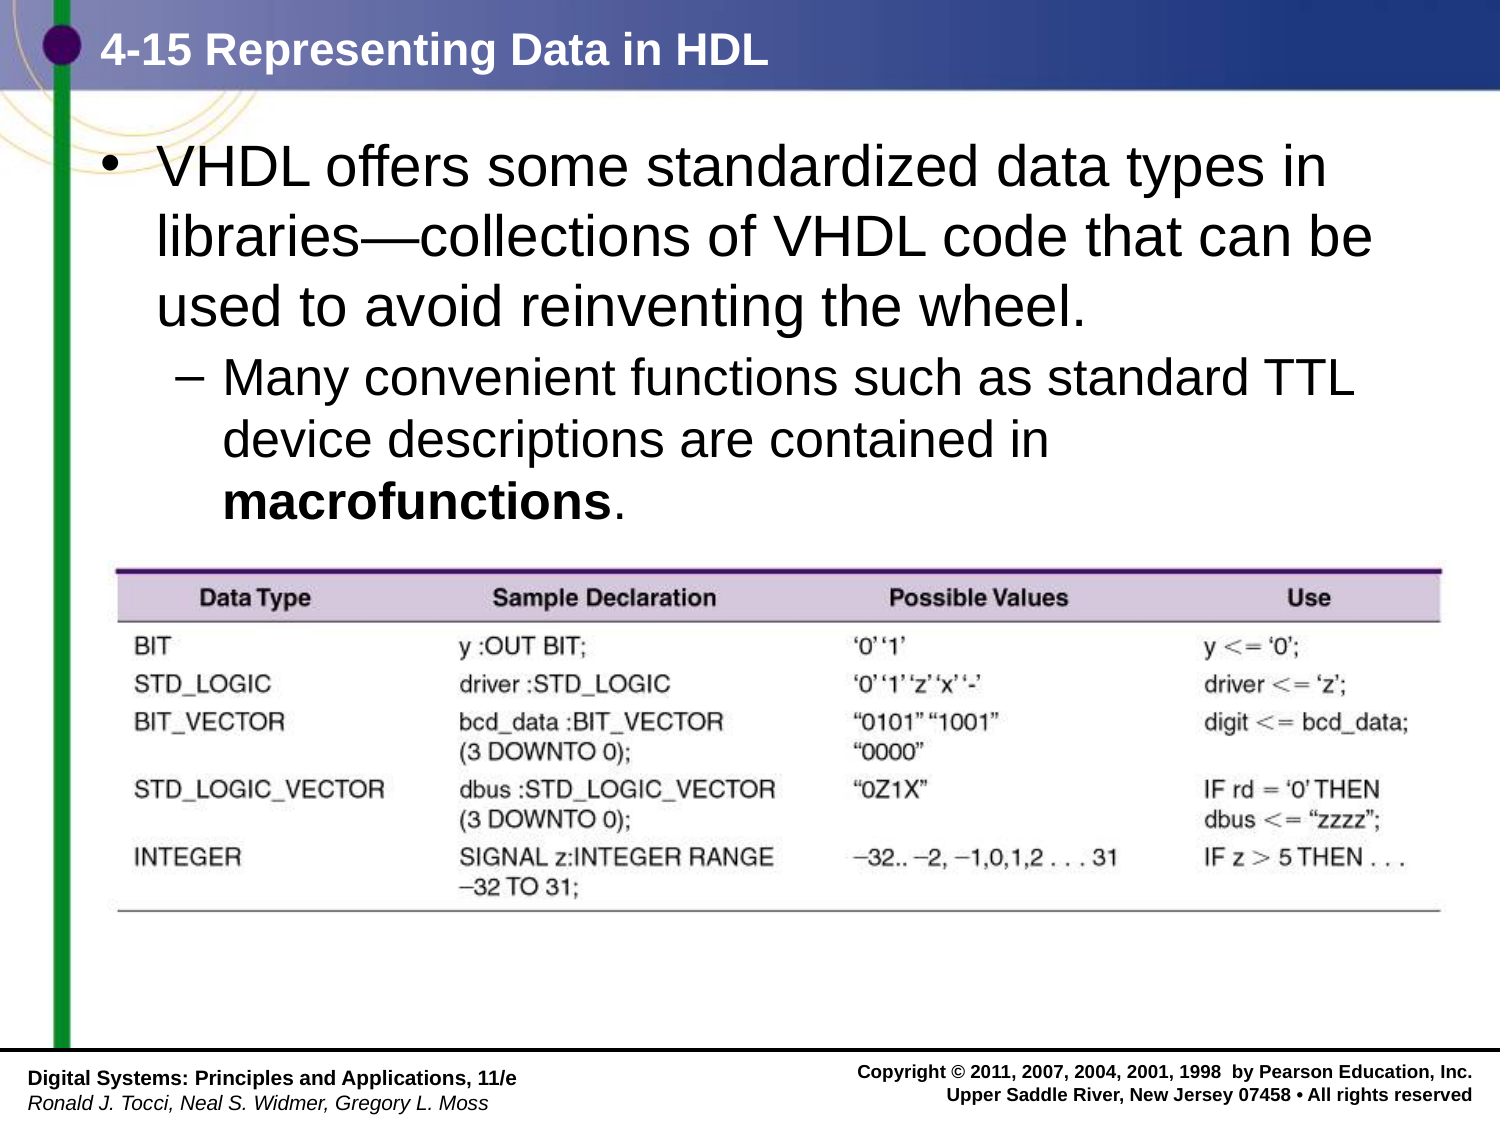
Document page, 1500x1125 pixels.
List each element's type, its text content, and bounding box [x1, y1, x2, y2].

picture [0, 0, 1500, 1048]
list VHDL offers some standardized data types in libraries—collections of VHDL code that can be used to avoid reinventing the wheel. Many convenient functions such as standard TTL device descriptions are contained in macrofunctions. [85, 120, 1483, 579]
title 4-15 Representing Data in HDL [85, 11, 1481, 112]
text_box Digital Systems: Principles and Applications, 11/e Ronald J. Tocci, Neal S. Widmer, Gregory L. Moss [12, 1046, 575, 1122]
